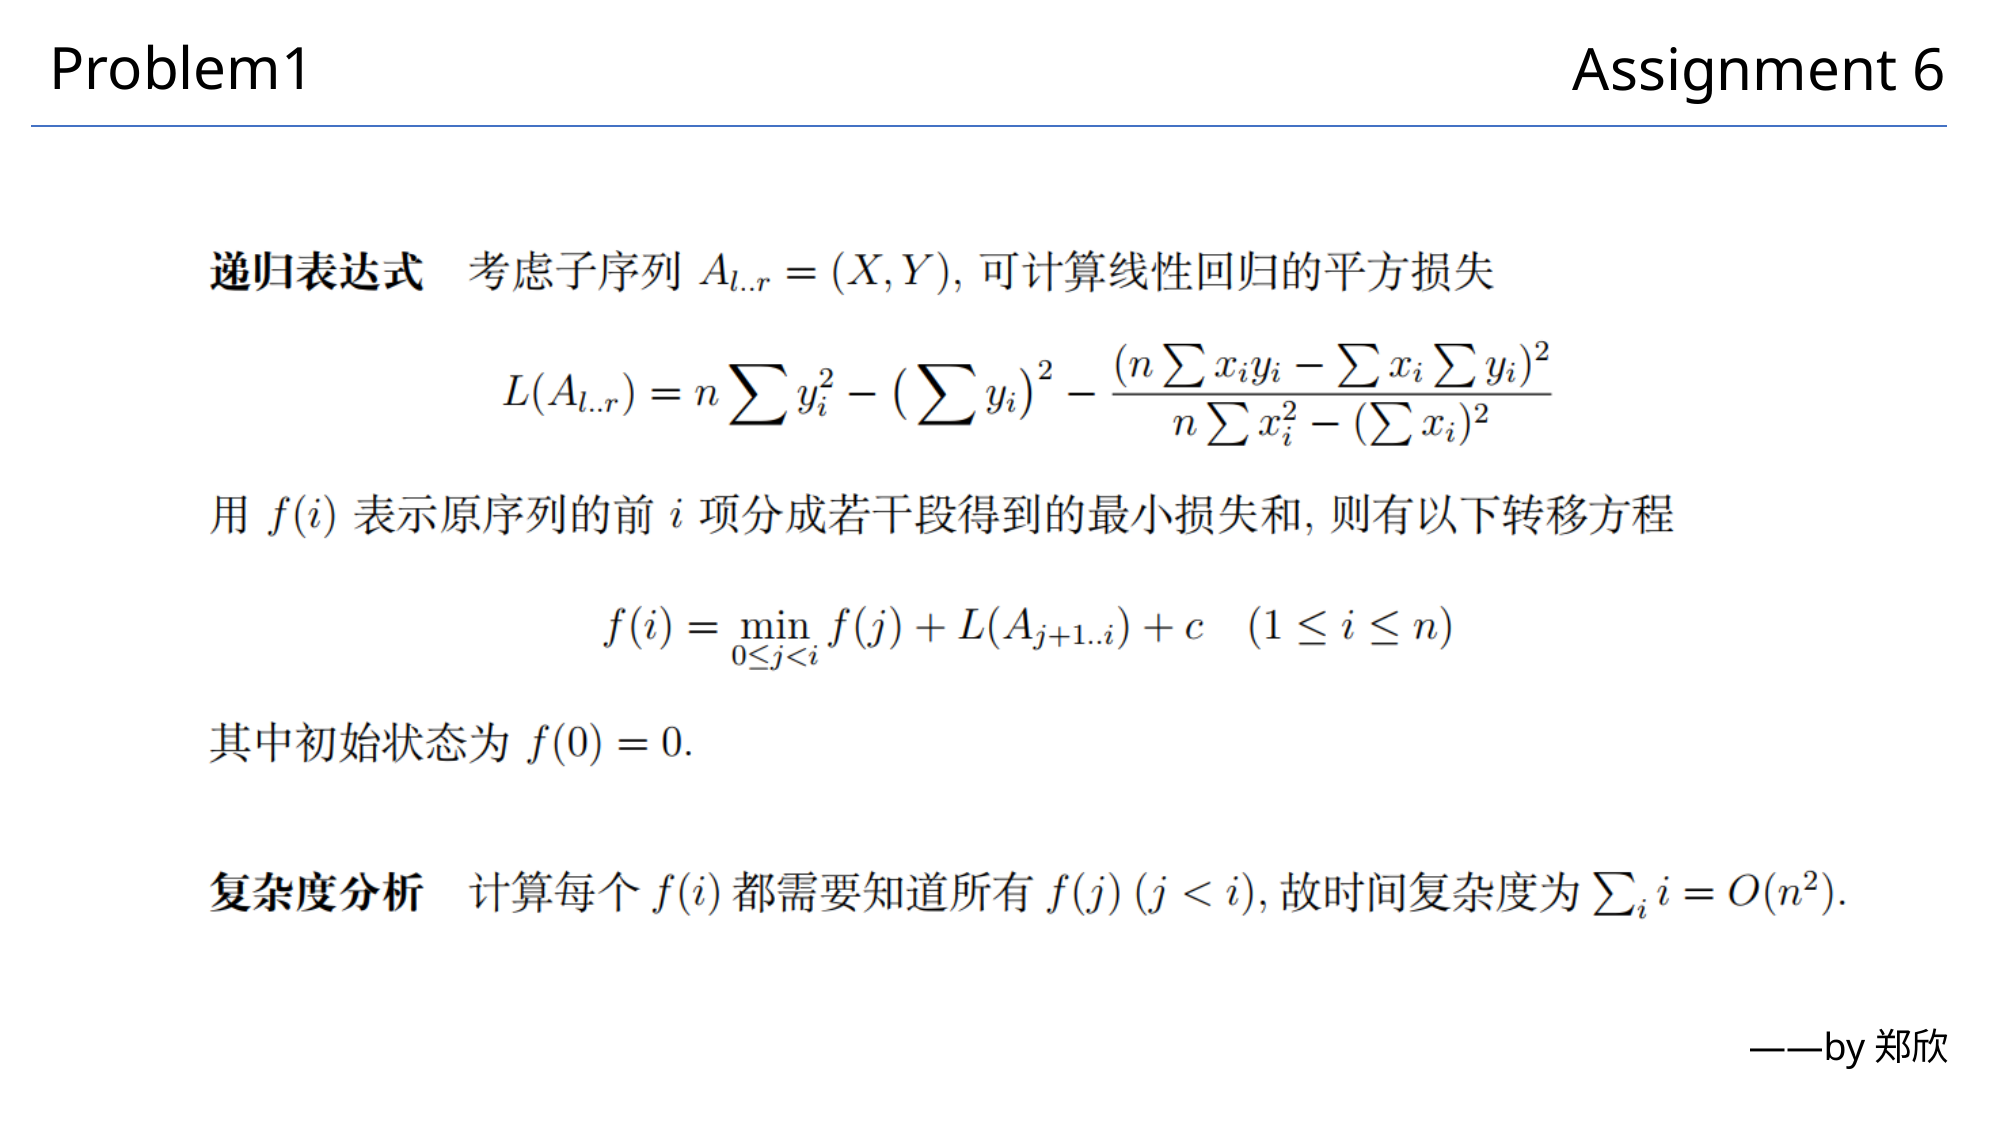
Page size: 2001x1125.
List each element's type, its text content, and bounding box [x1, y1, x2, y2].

text_box Problem1 [34, 23, 330, 109]
picture [181, 215, 1870, 947]
text_box Assignment 6 [1558, 24, 1961, 109]
text_box ——by郑欣 [1733, 1015, 1964, 1076]
